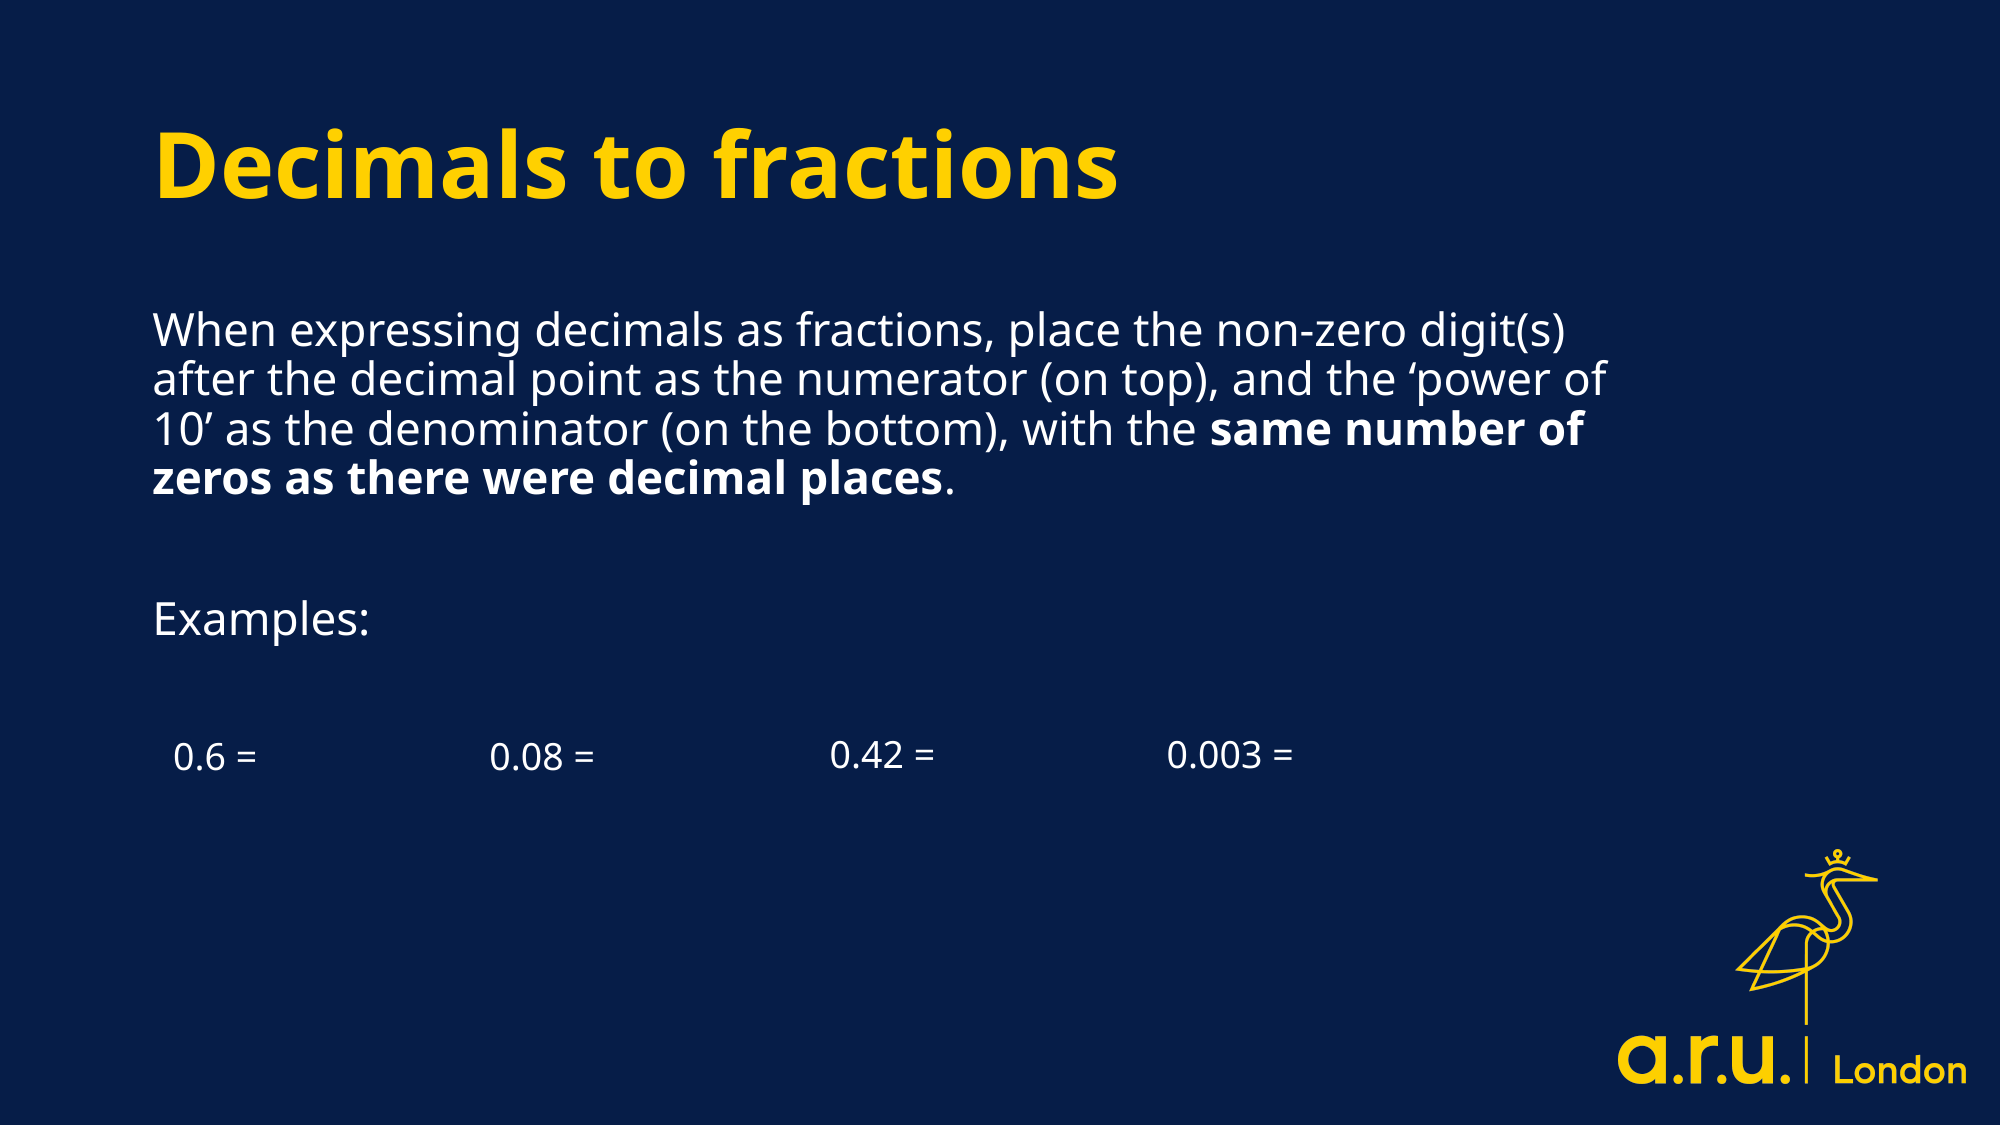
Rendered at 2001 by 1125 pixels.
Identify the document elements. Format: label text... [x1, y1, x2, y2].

title Decimals to fractions [137, 59, 1863, 278]
picture [1618, 849, 1966, 1084]
list When expressing decimals as fractions, place the non-zero digit(s) after the decimal point as the numerator (on top), and the ‘power of 10’ as the denominator (on the bottom), with the same number of zeros as there were decimal places. Examples: [137, 299, 1687, 1014]
